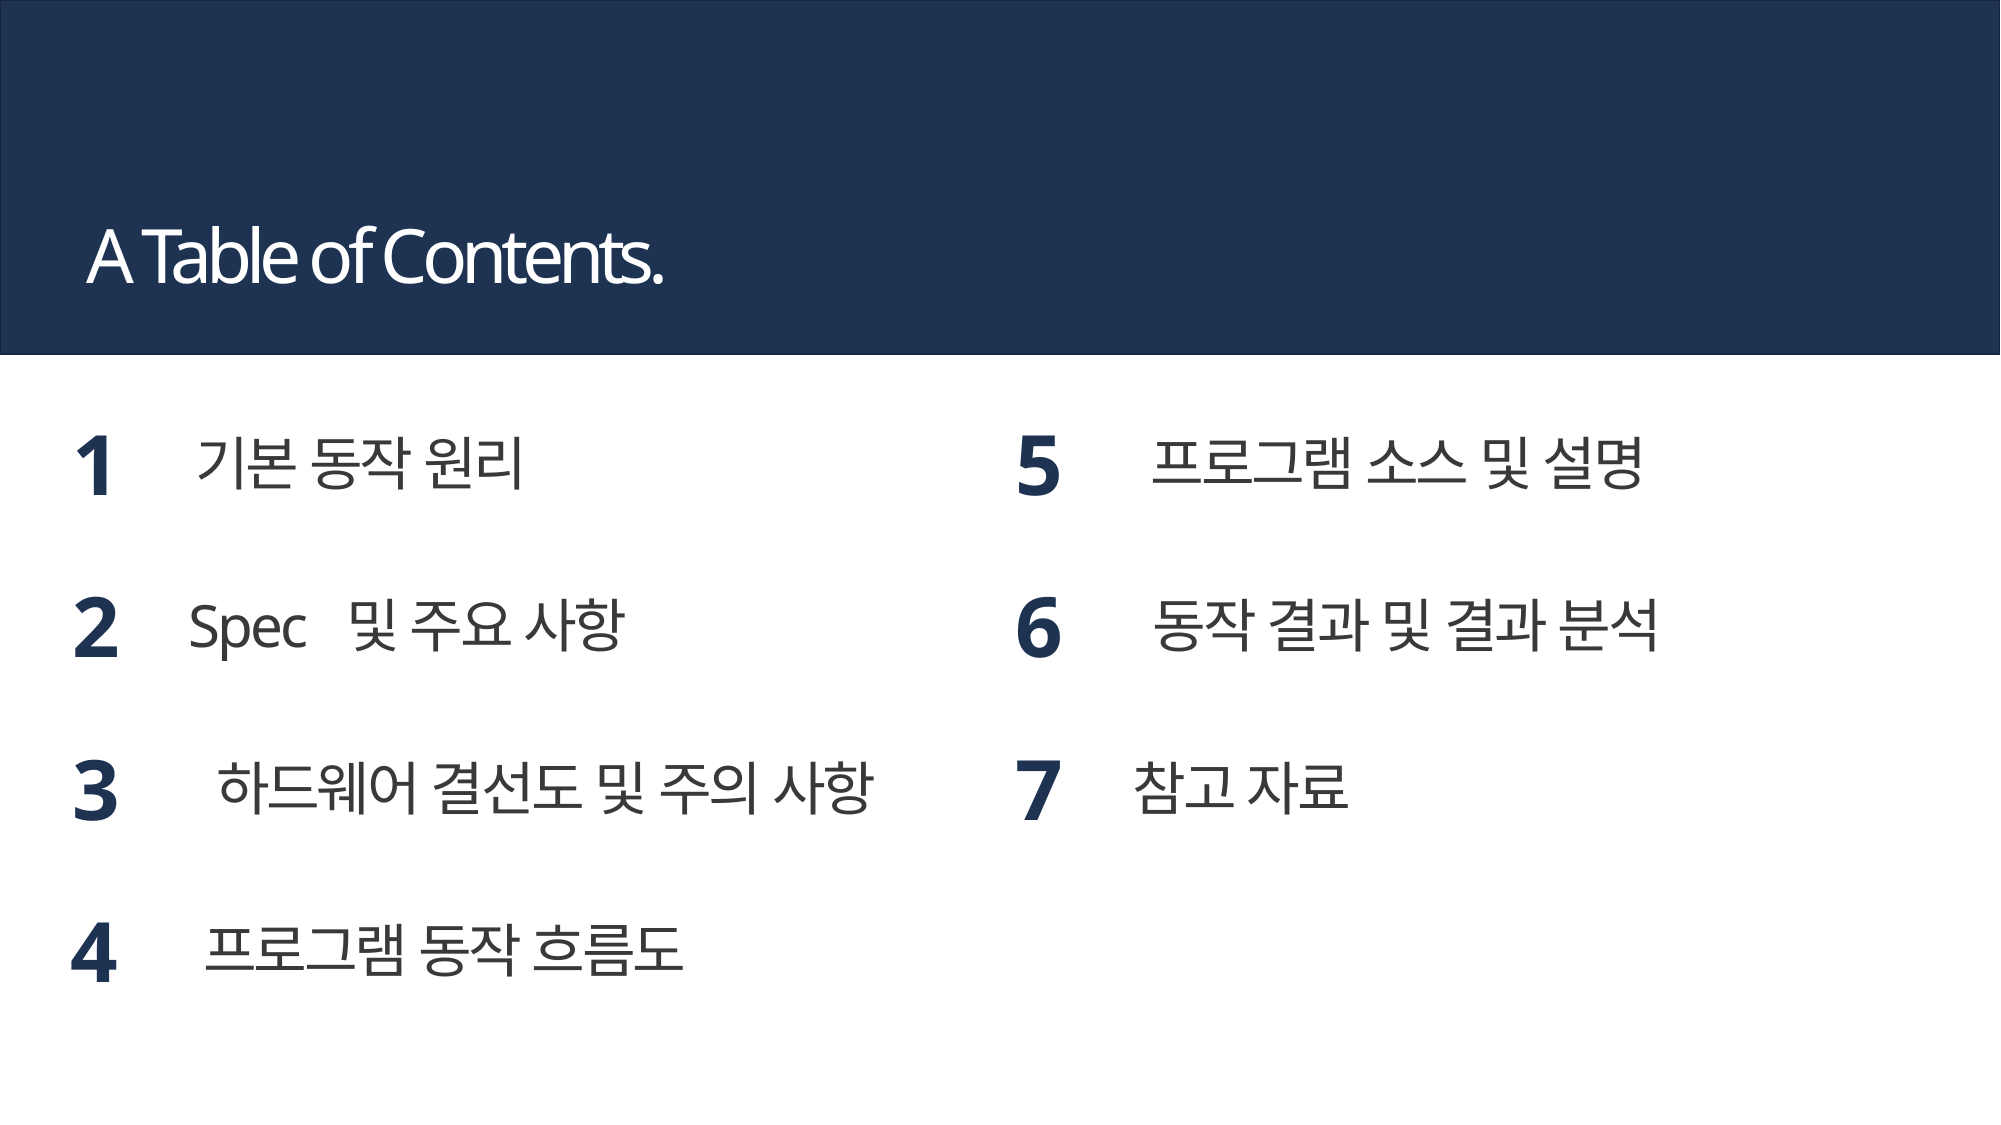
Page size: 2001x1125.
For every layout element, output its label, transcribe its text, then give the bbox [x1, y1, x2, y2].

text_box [999, 729, 1378, 846]
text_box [999, 404, 1692, 521]
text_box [54, 566, 656, 683]
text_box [54, 729, 932, 846]
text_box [54, 404, 562, 521]
text_box A Table of Contents. [71, 201, 684, 307]
text_box [0, 0, 2000, 355]
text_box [54, 891, 729, 1009]
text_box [999, 566, 1709, 683]
